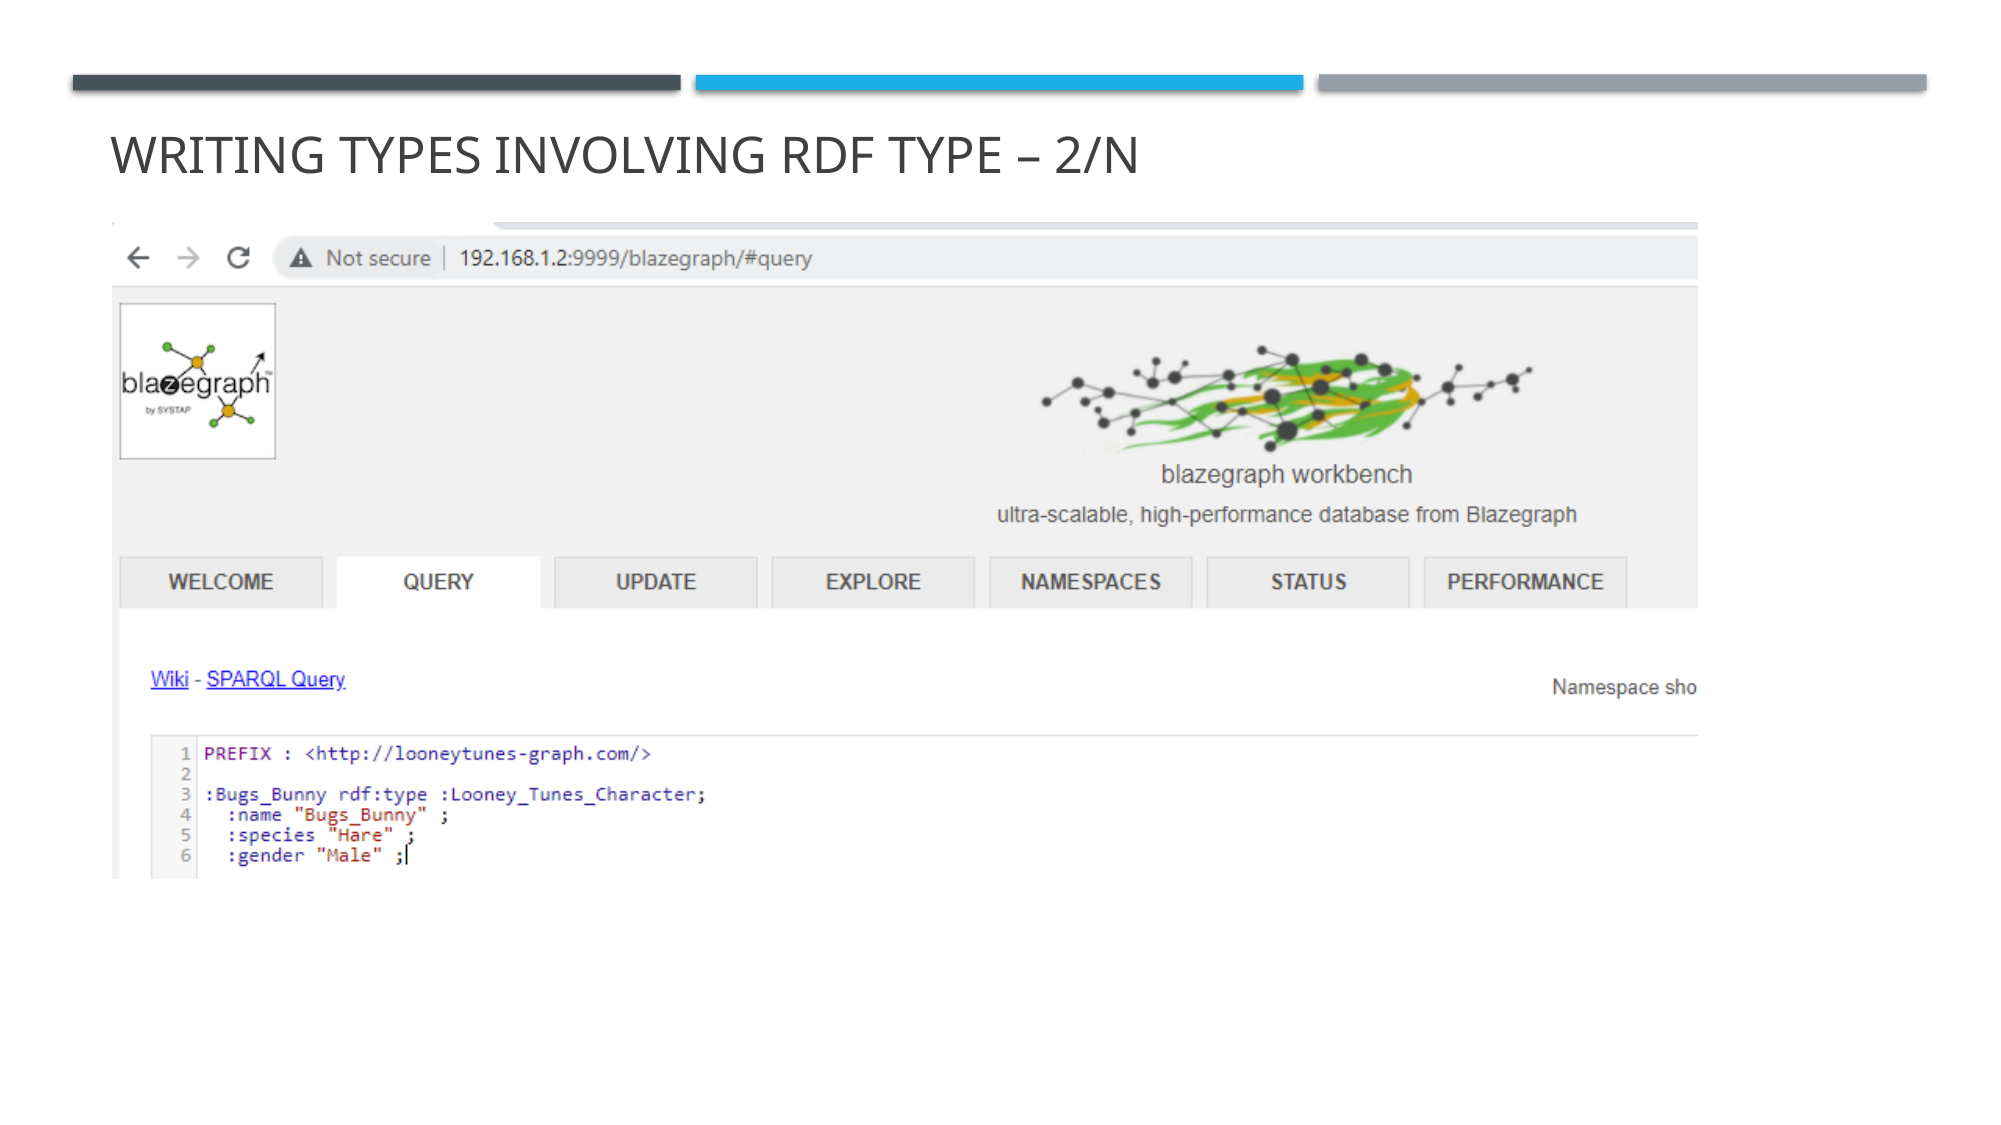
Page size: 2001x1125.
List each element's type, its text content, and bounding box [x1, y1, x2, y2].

title Writing types involving rdF type – 2/N [95, 115, 1905, 192]
picture [112, 221, 1698, 879]
